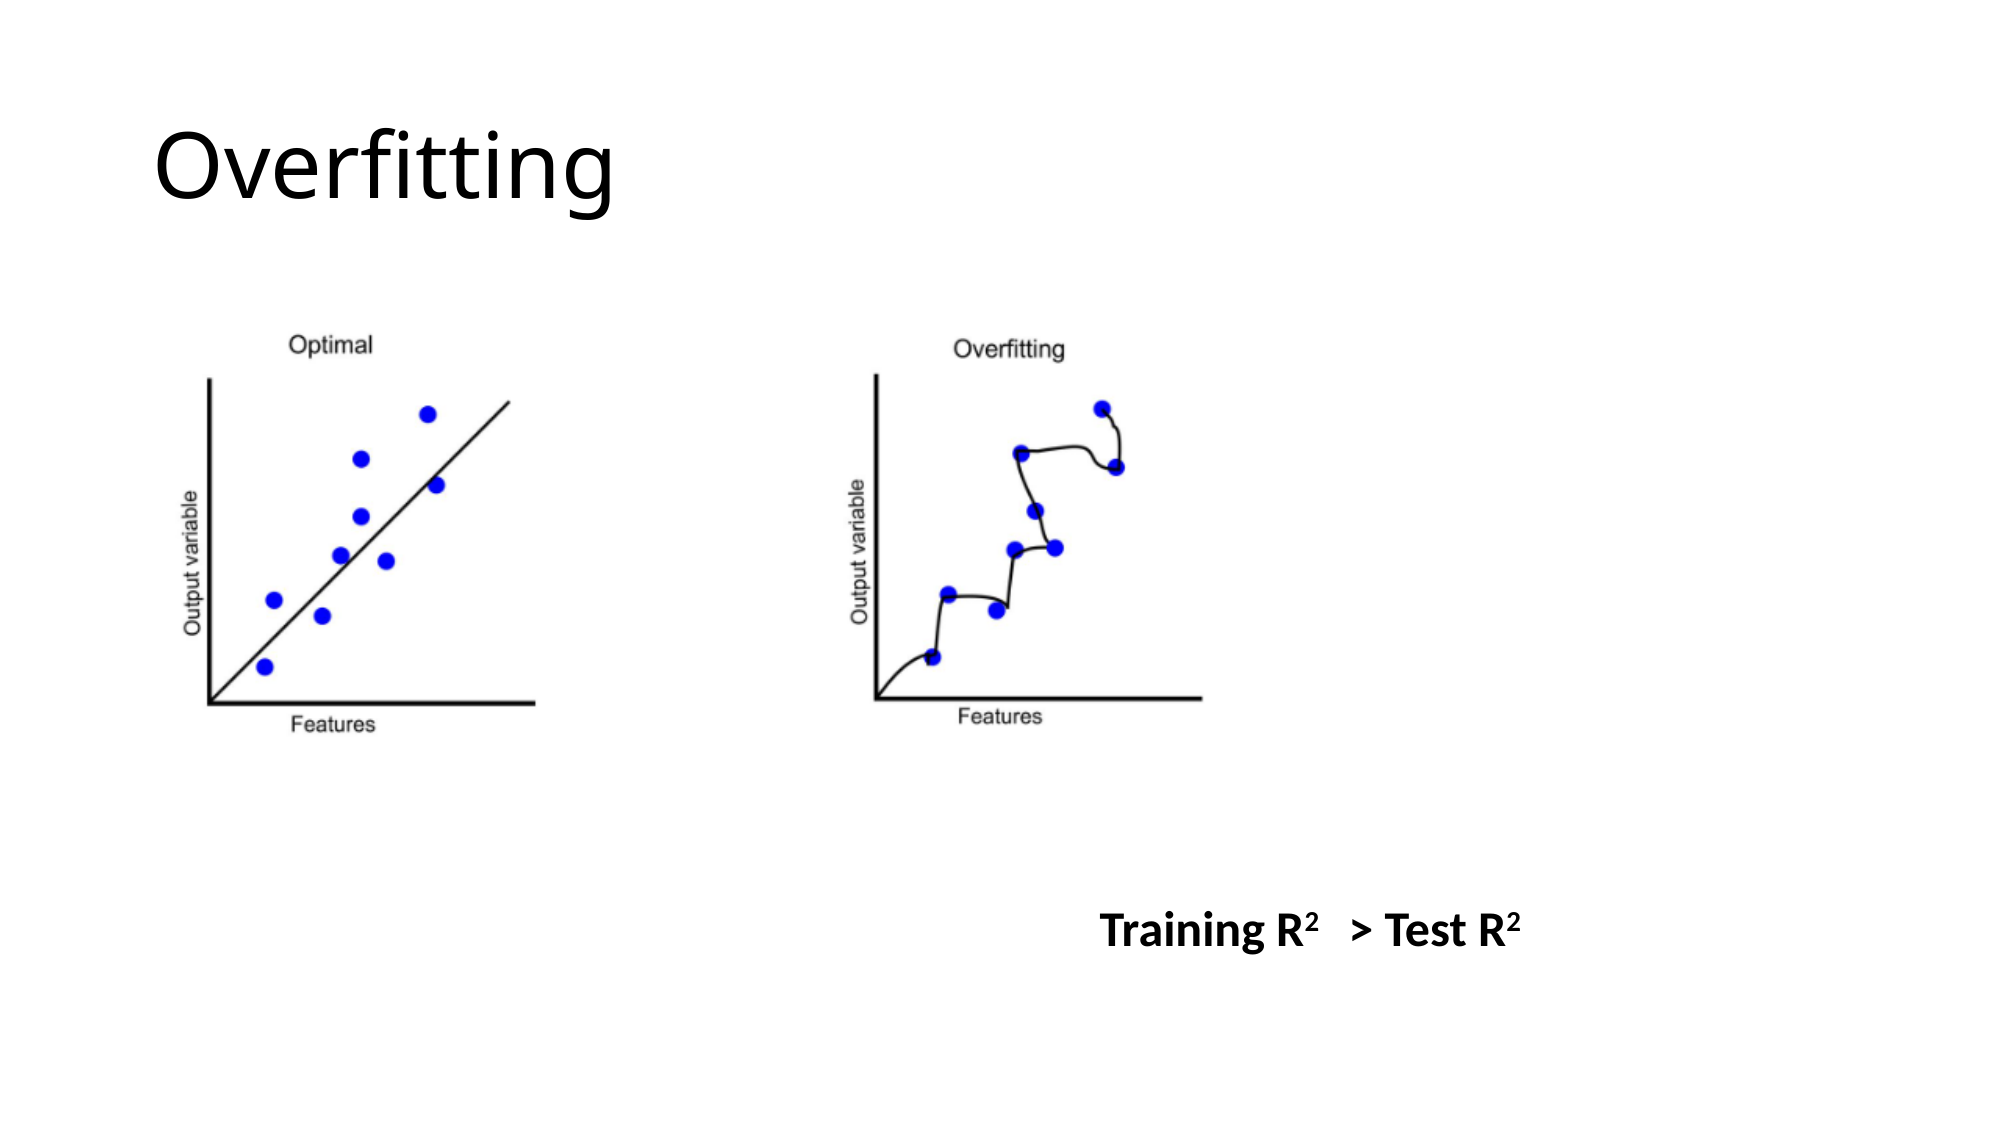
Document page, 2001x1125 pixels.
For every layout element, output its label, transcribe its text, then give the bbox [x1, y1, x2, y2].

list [137, 301, 1294, 766]
title Overfitting [137, 59, 1863, 278]
text_box Training R2 > Test R2 [1084, 888, 1740, 964]
